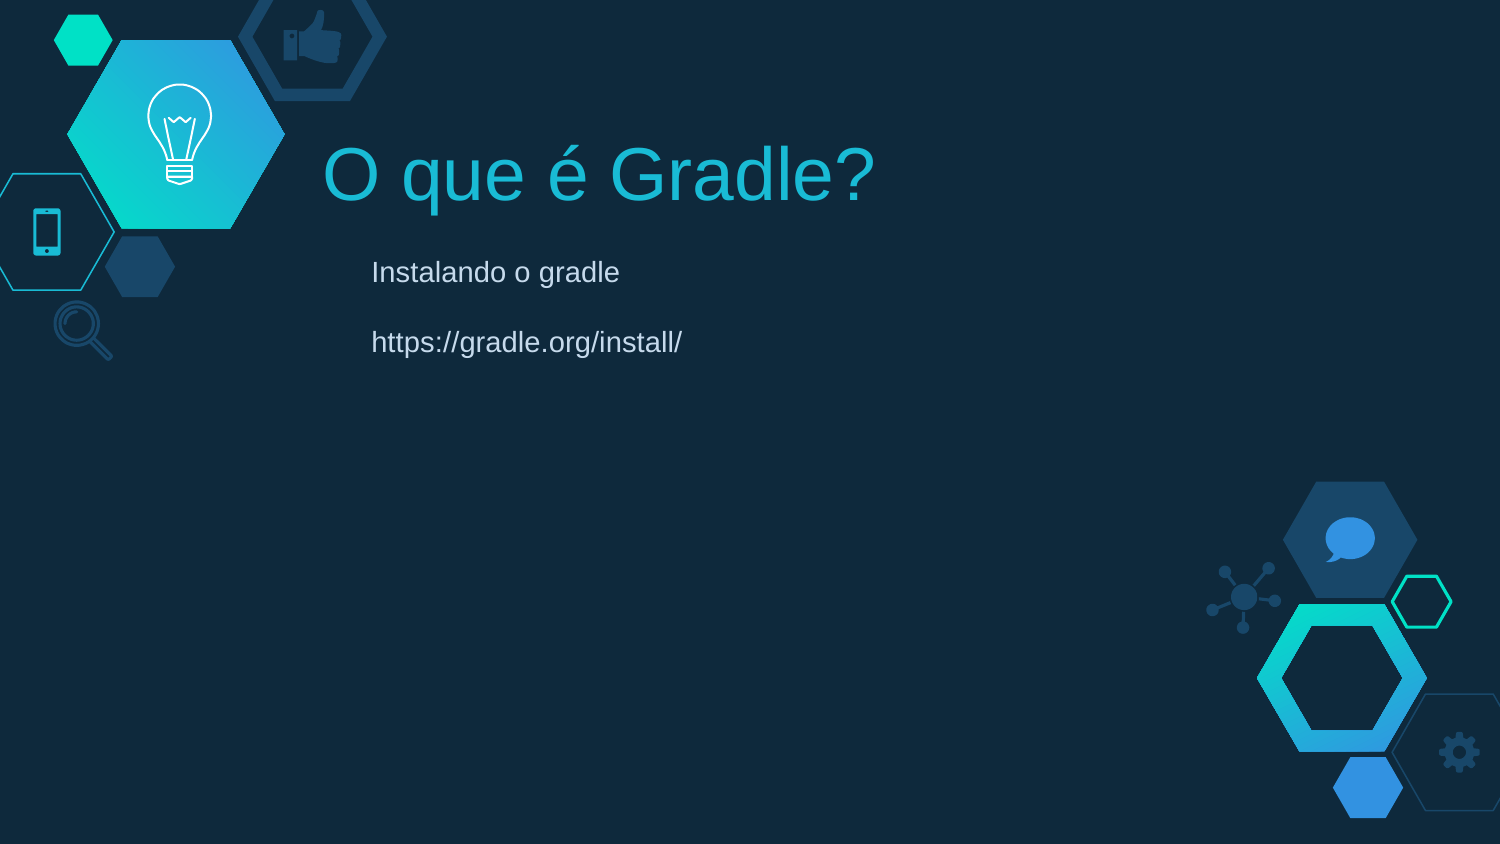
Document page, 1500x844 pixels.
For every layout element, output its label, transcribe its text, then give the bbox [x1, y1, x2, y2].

subtitle Instalando o gradle https://gradle.org/install/ [356, 238, 1291, 761]
title O que é Gradle? [307, 110, 1500, 217]
